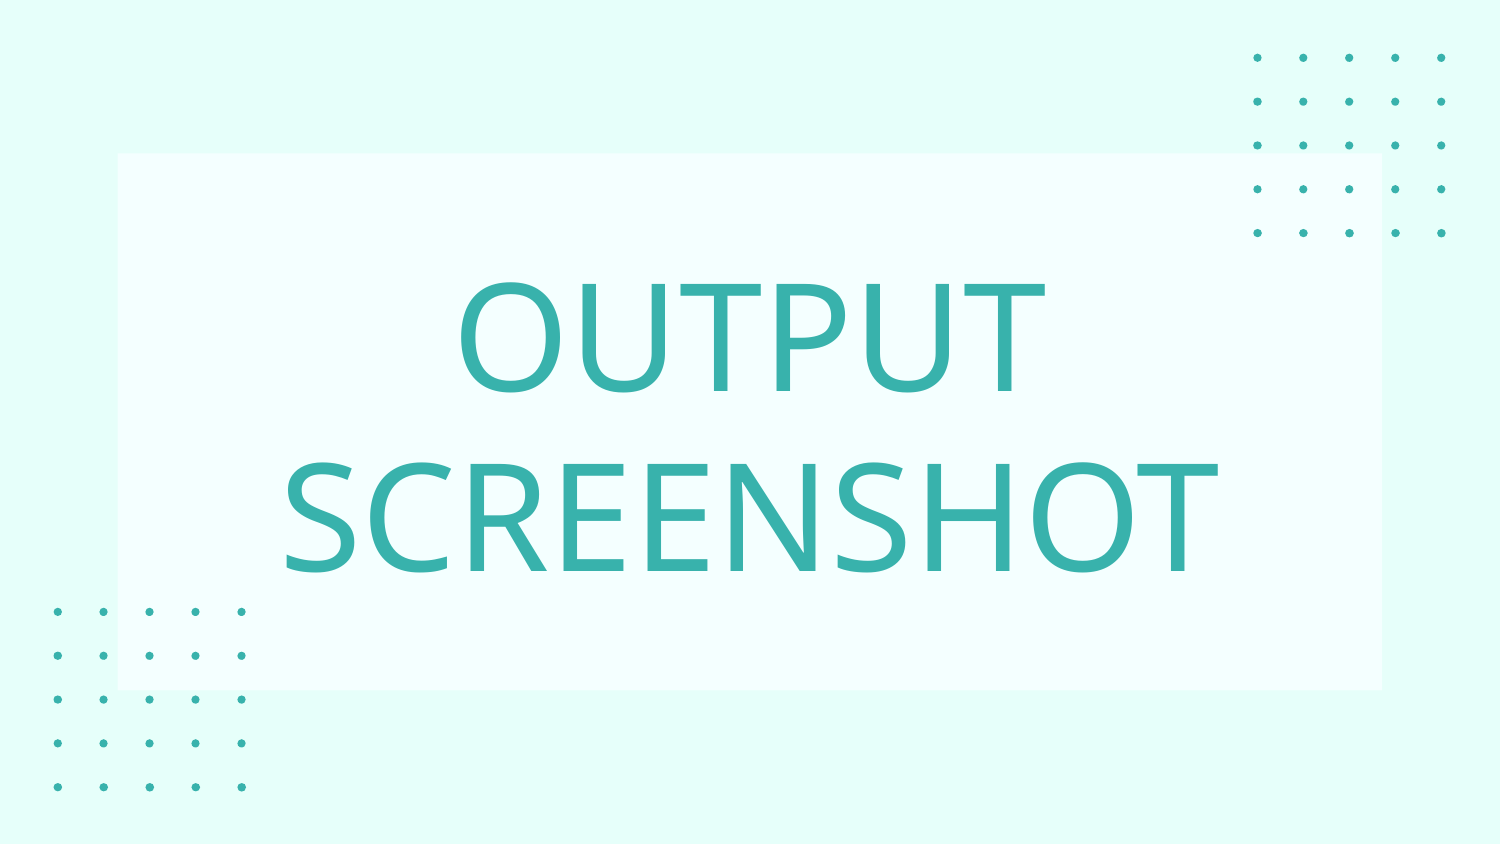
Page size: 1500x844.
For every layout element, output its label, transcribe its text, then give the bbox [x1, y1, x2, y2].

title OUTPUT SCREENSHOT [227, 214, 1273, 630]
